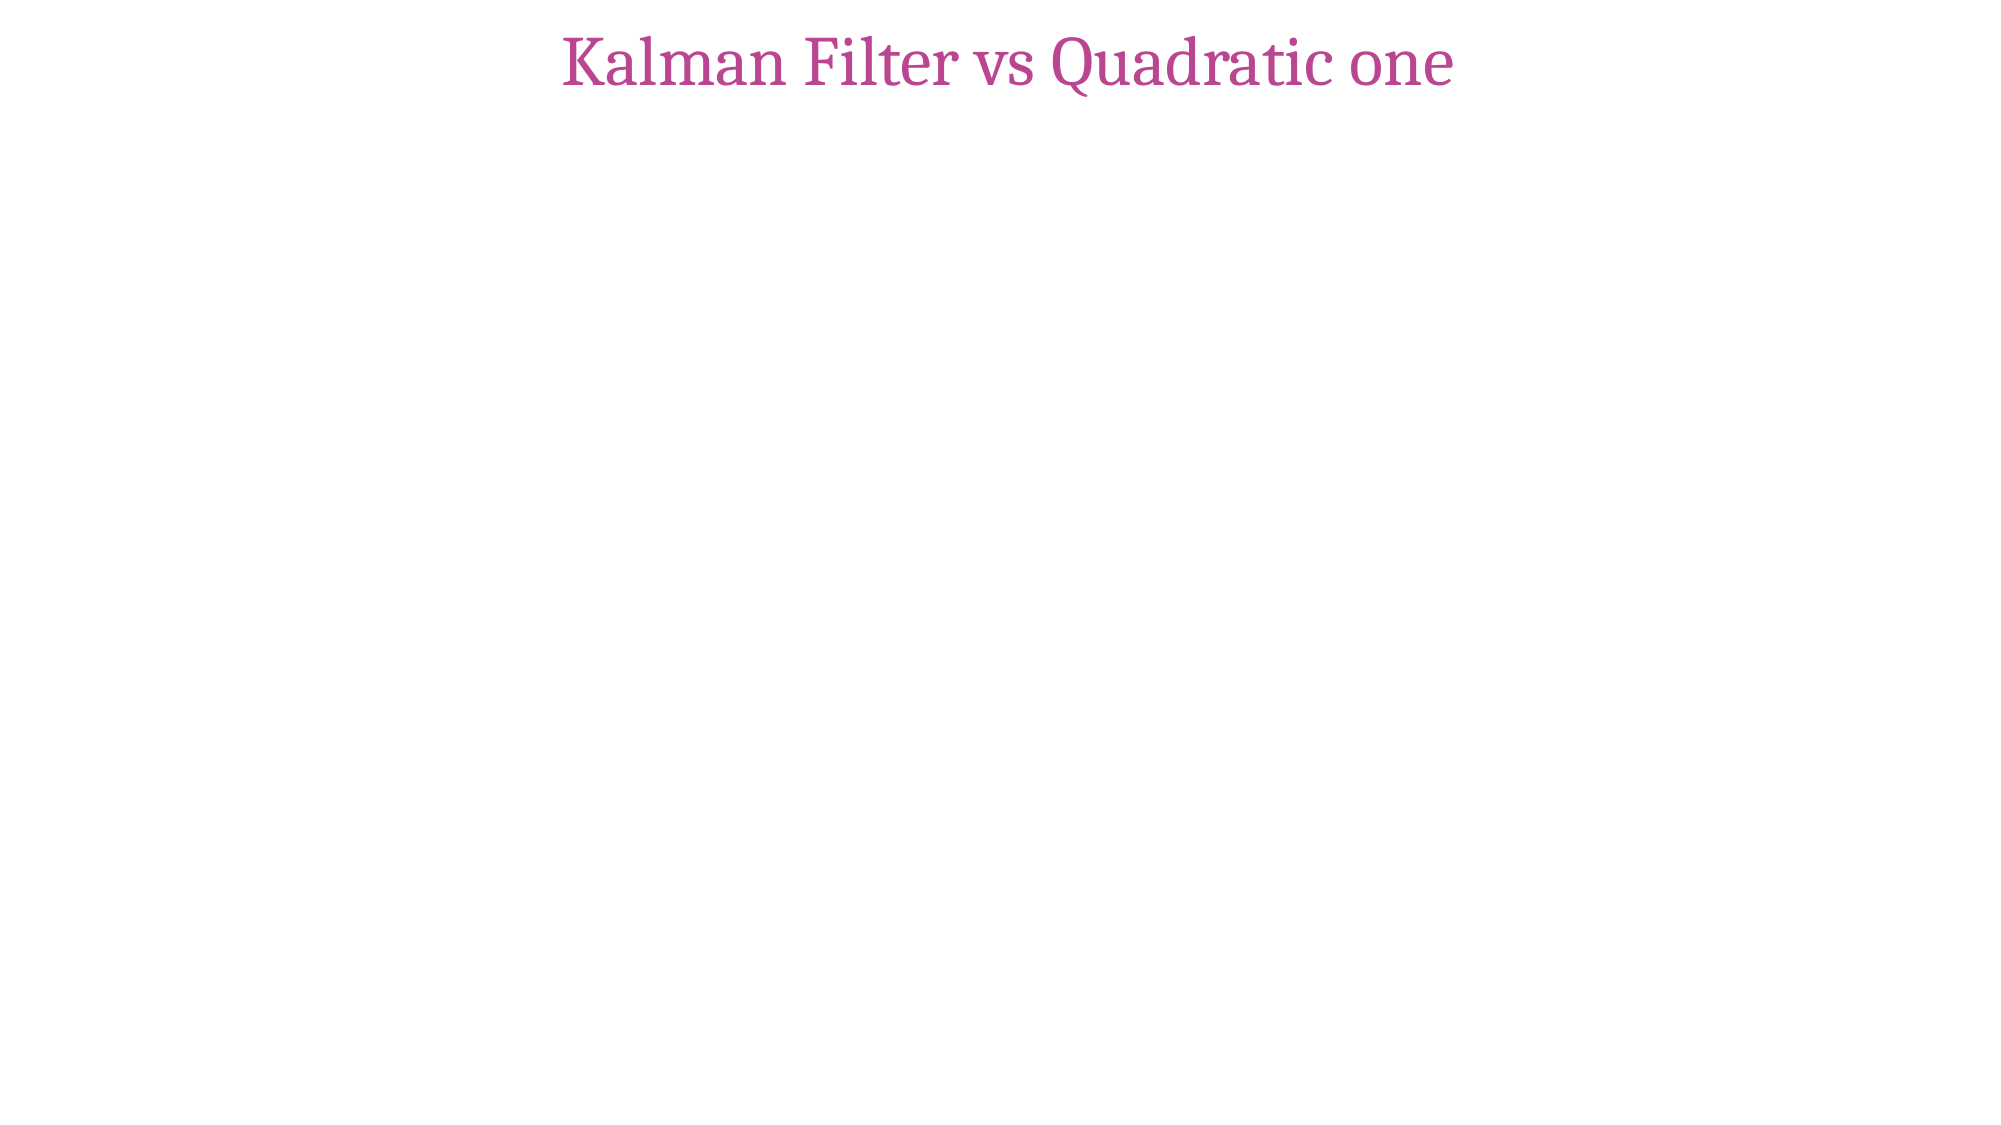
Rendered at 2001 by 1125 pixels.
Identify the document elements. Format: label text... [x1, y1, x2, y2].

text_box Kalman Filter vs Quadratic one [80, 6, 1937, 107]
